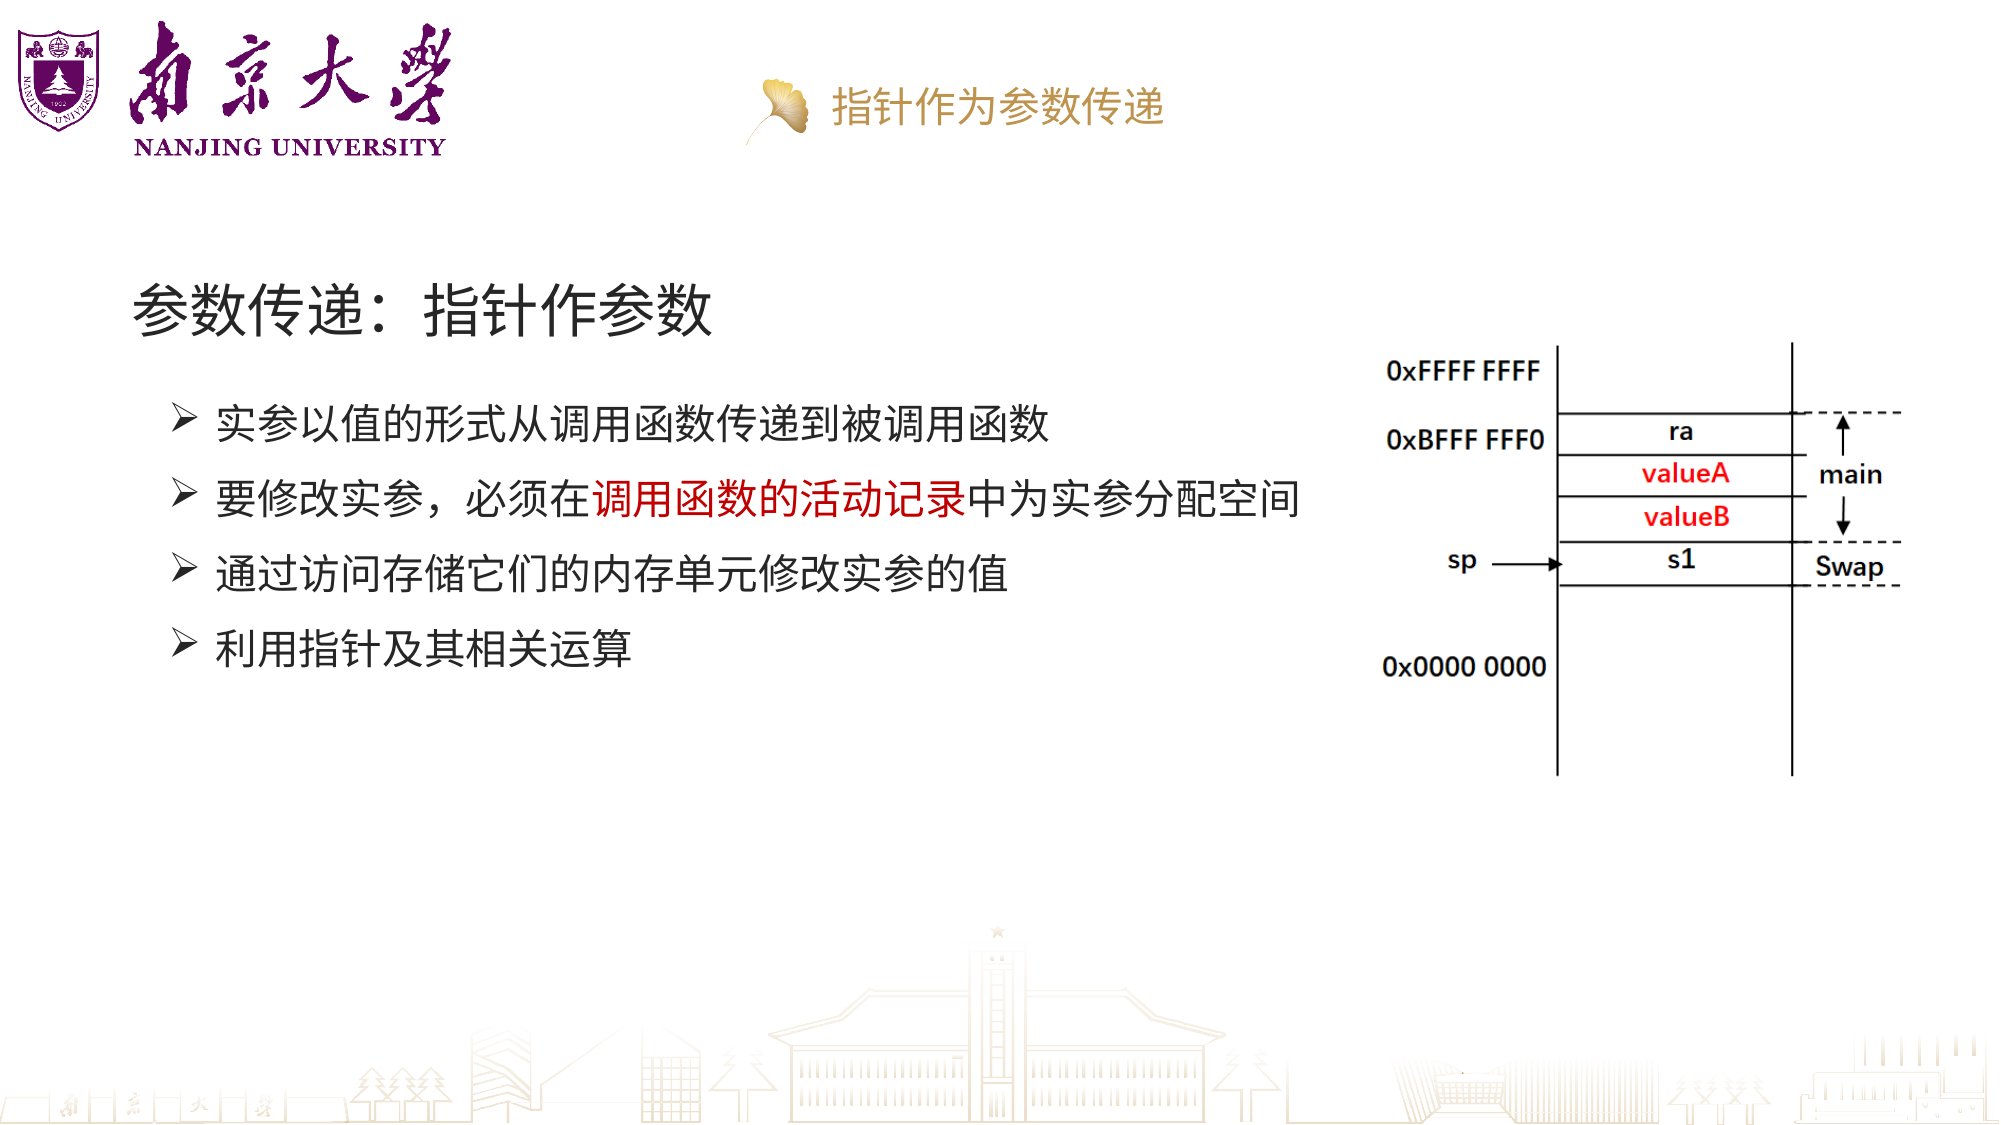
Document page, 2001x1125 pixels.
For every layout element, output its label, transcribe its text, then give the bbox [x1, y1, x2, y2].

picture [731, 64, 830, 169]
text_box 指针作为参数传递 [816, 73, 1338, 139]
picture [18, 21, 451, 160]
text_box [116, 249, 1778, 675]
picture [1362, 335, 1917, 790]
